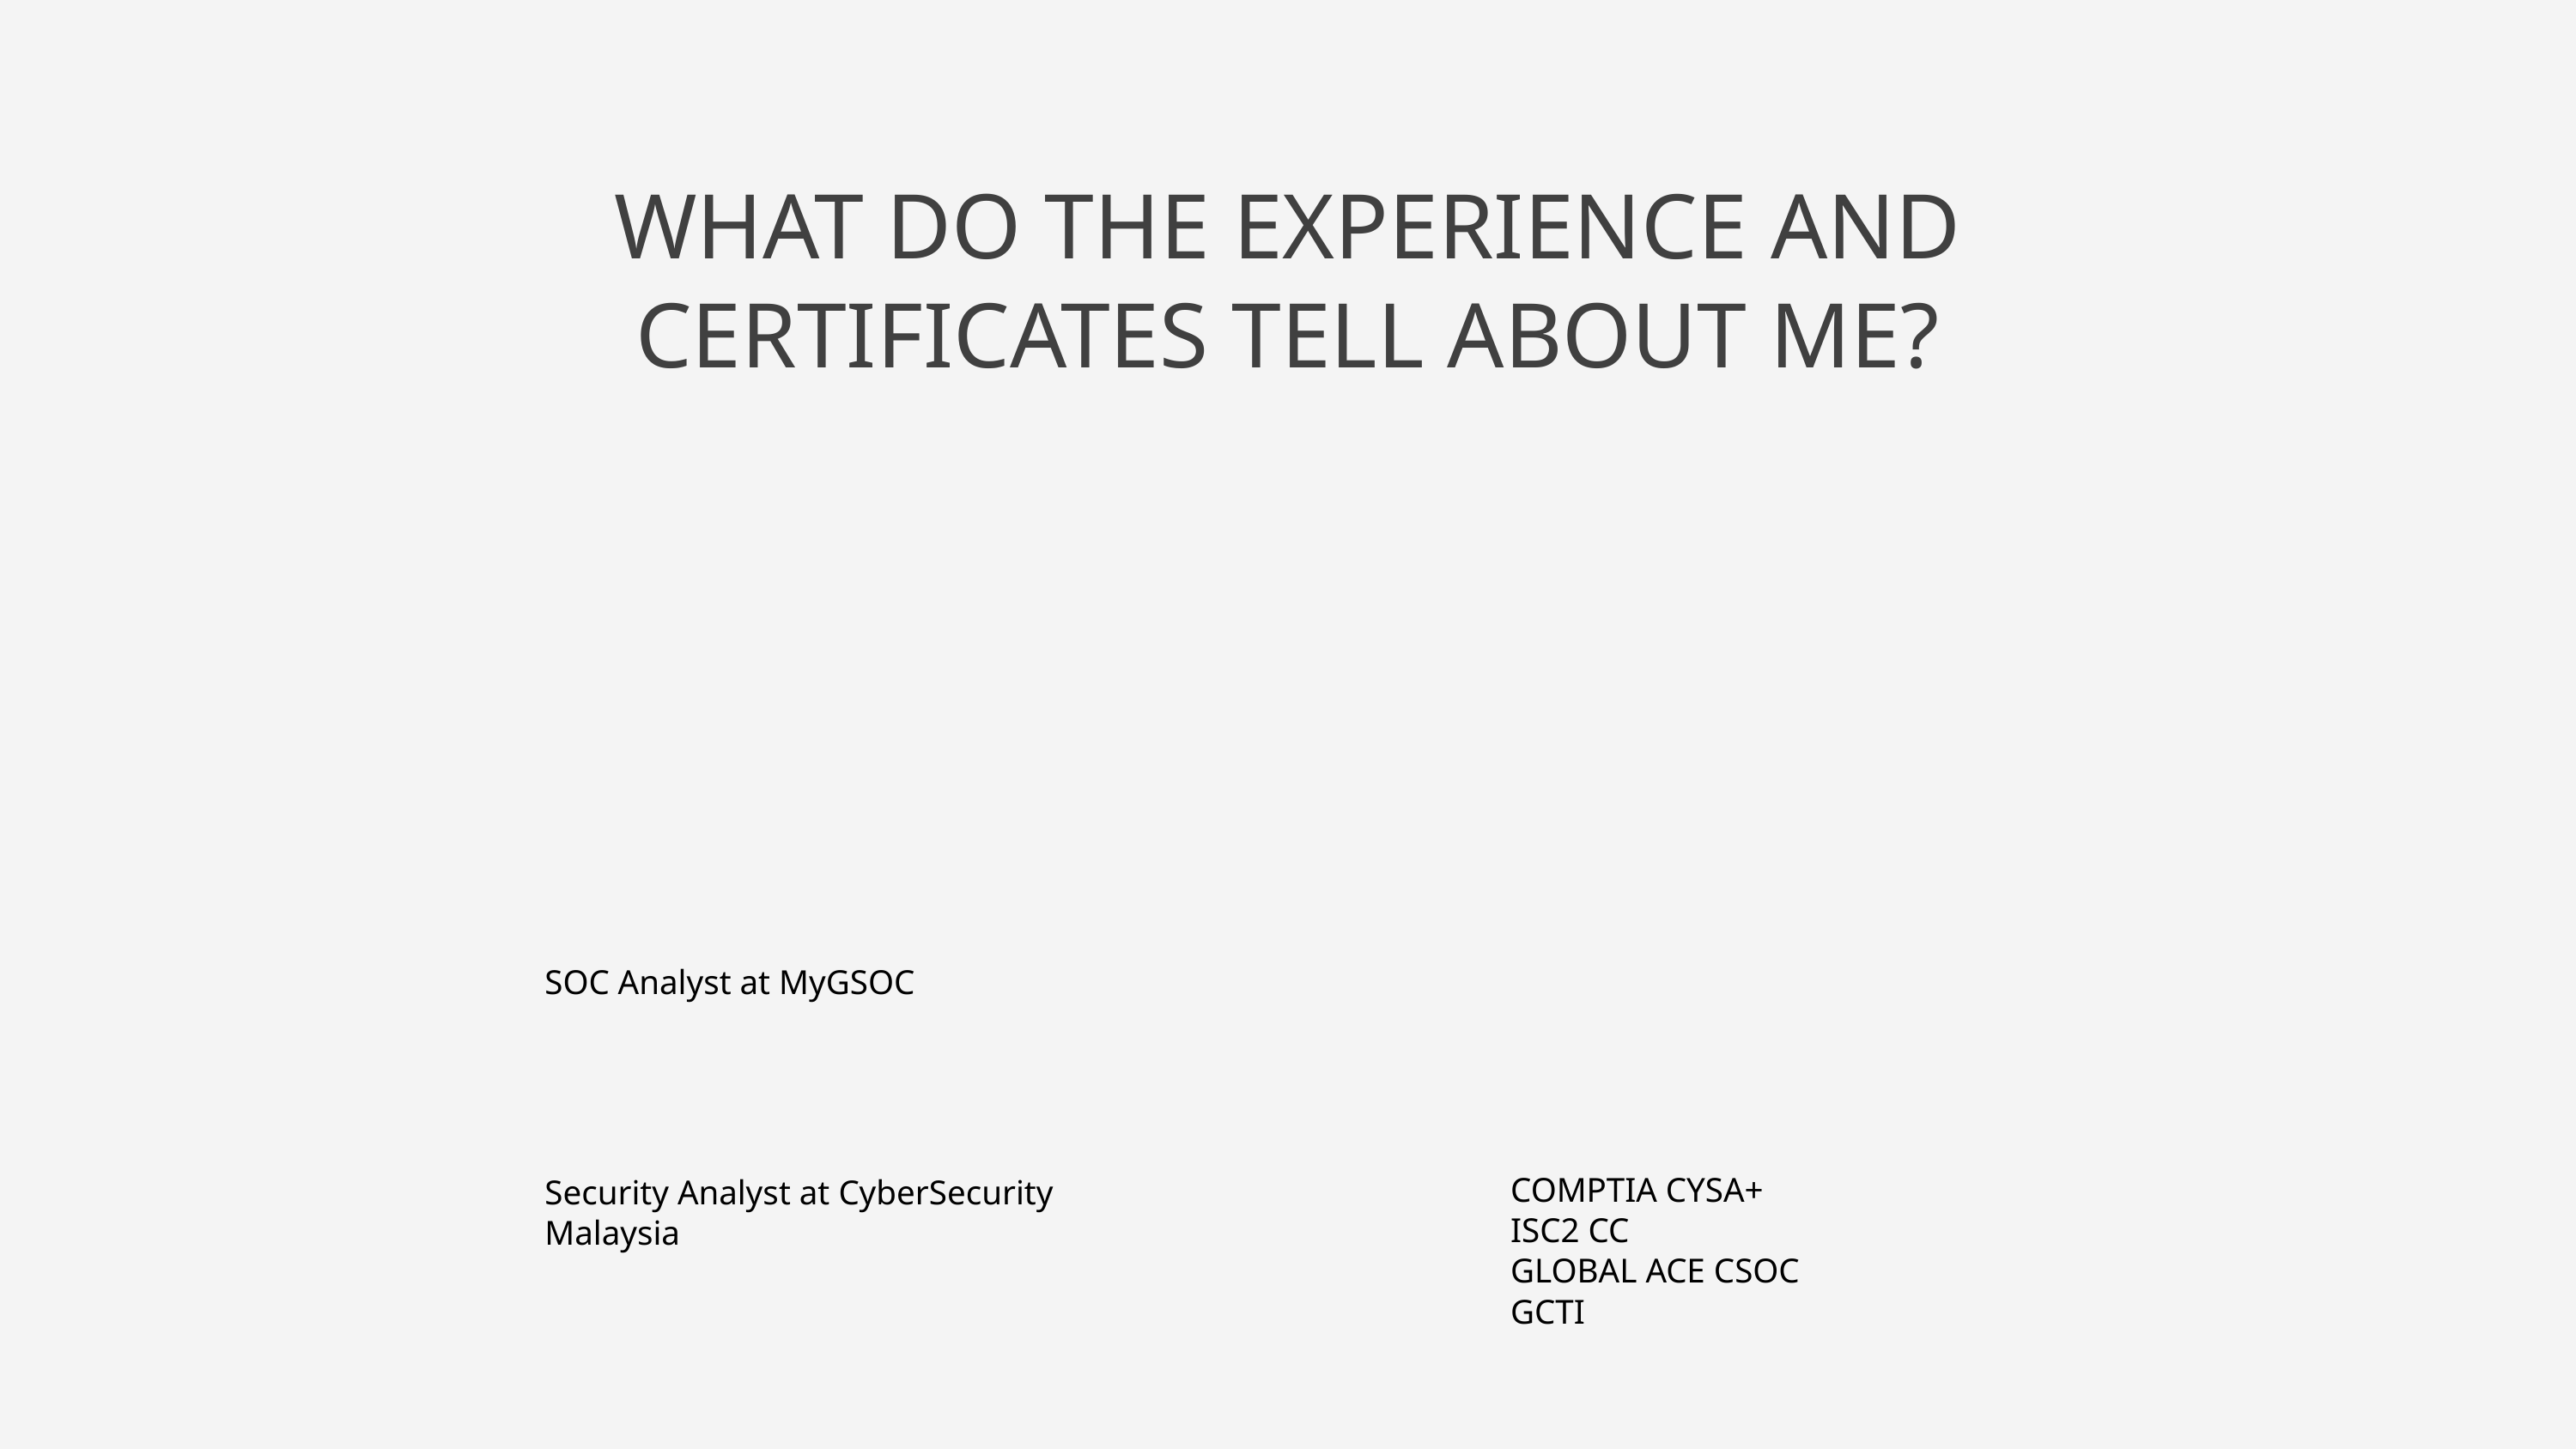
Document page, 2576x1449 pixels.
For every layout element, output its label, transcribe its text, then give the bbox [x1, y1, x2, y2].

text_box SOC Analyst at MyGSOC [544, 961, 1060, 1002]
text_box COMPTIA CYSA+ ISC2 CC GLOBAL ACE CSOC GCTI [1510, 1167, 1994, 1331]
text_box WHAT DO THE EXPERIENCE AND CERTIFICATES TELL ABOUT ME? [528, 167, 2048, 386]
text_box Security Analyst at CyberSecurity Malaysia [544, 1171, 1096, 1252]
